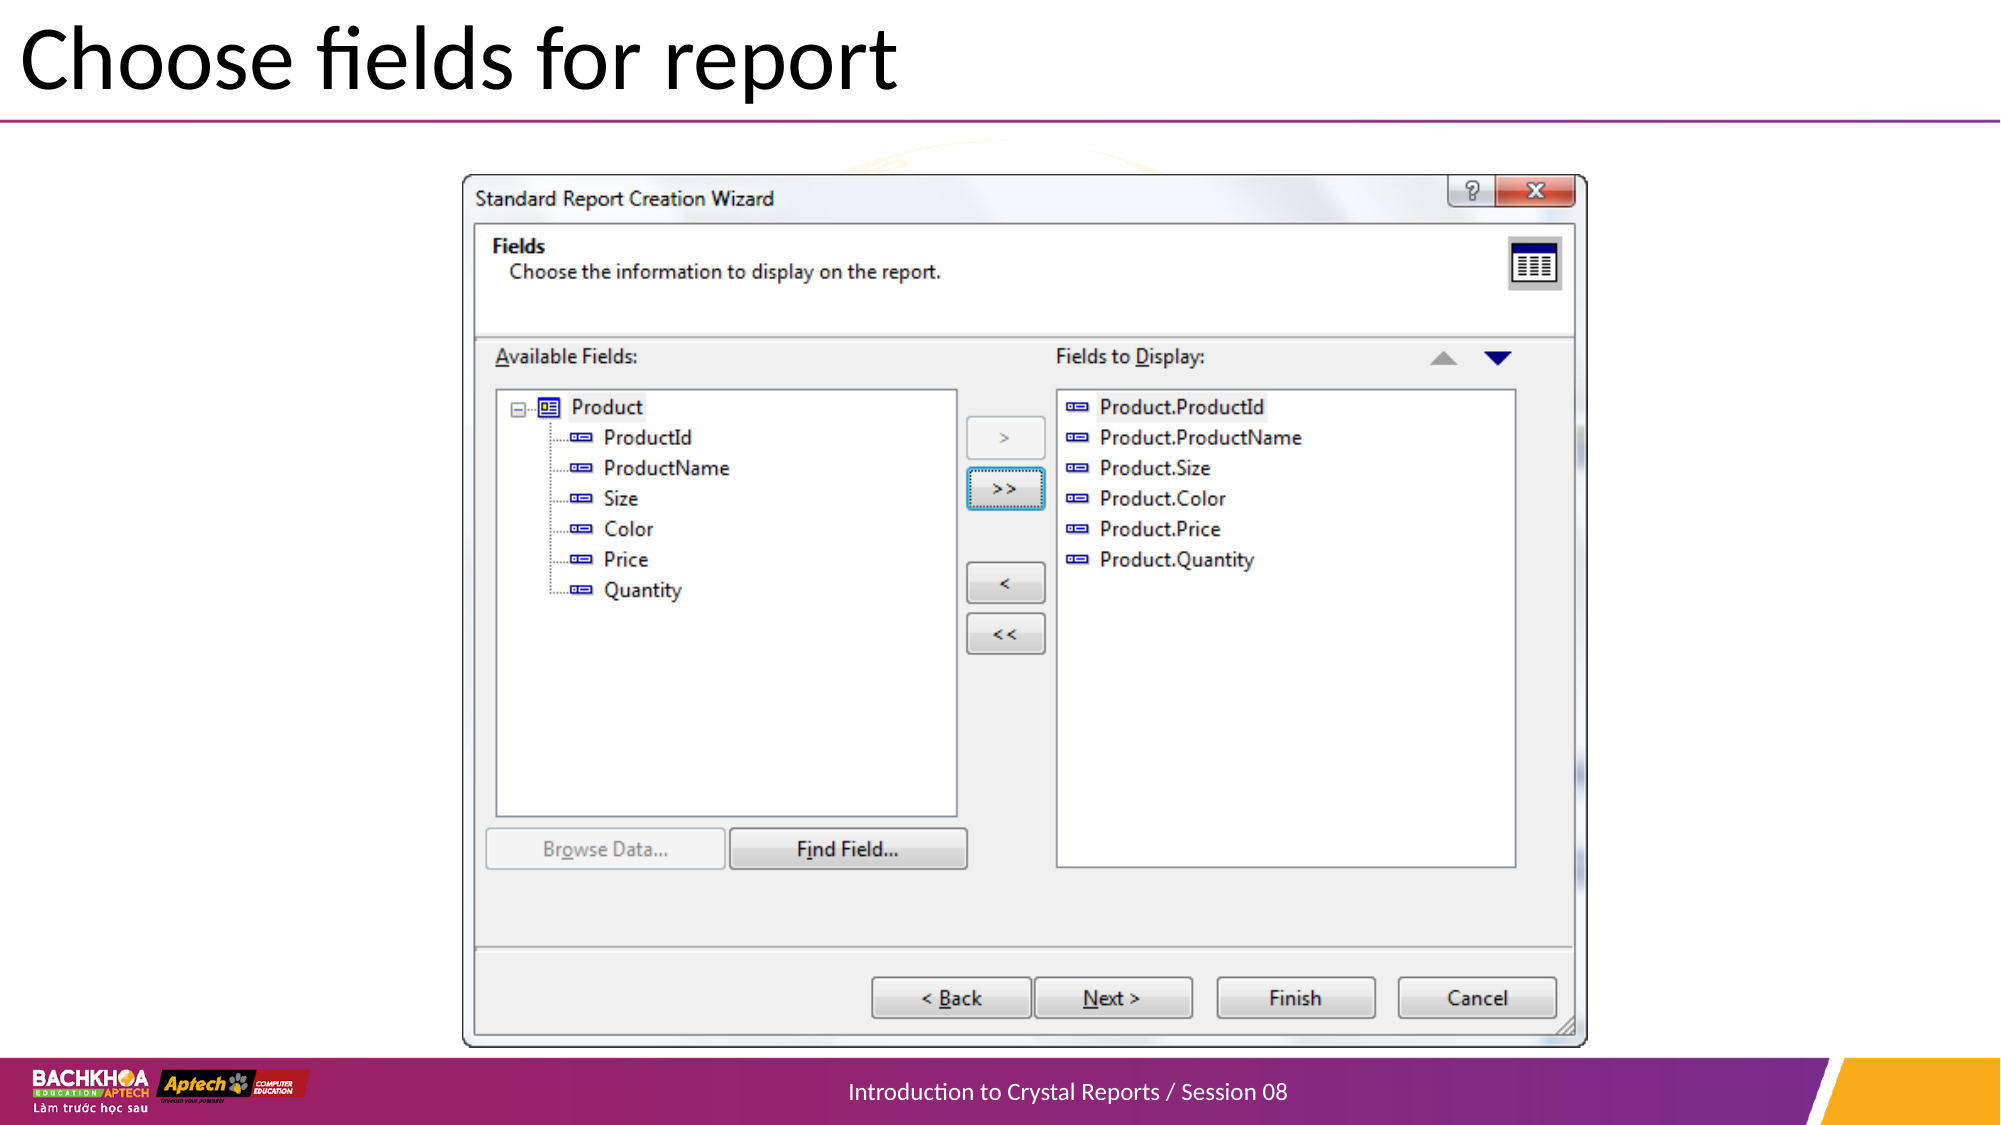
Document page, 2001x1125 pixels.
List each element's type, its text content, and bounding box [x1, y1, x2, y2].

title Choose fields for report [5, 3, 1993, 116]
picture [0, 0, 2001, 1125]
footer Introduction to Crystal Reports / Session 08 [324, 1060, 1813, 1120]
